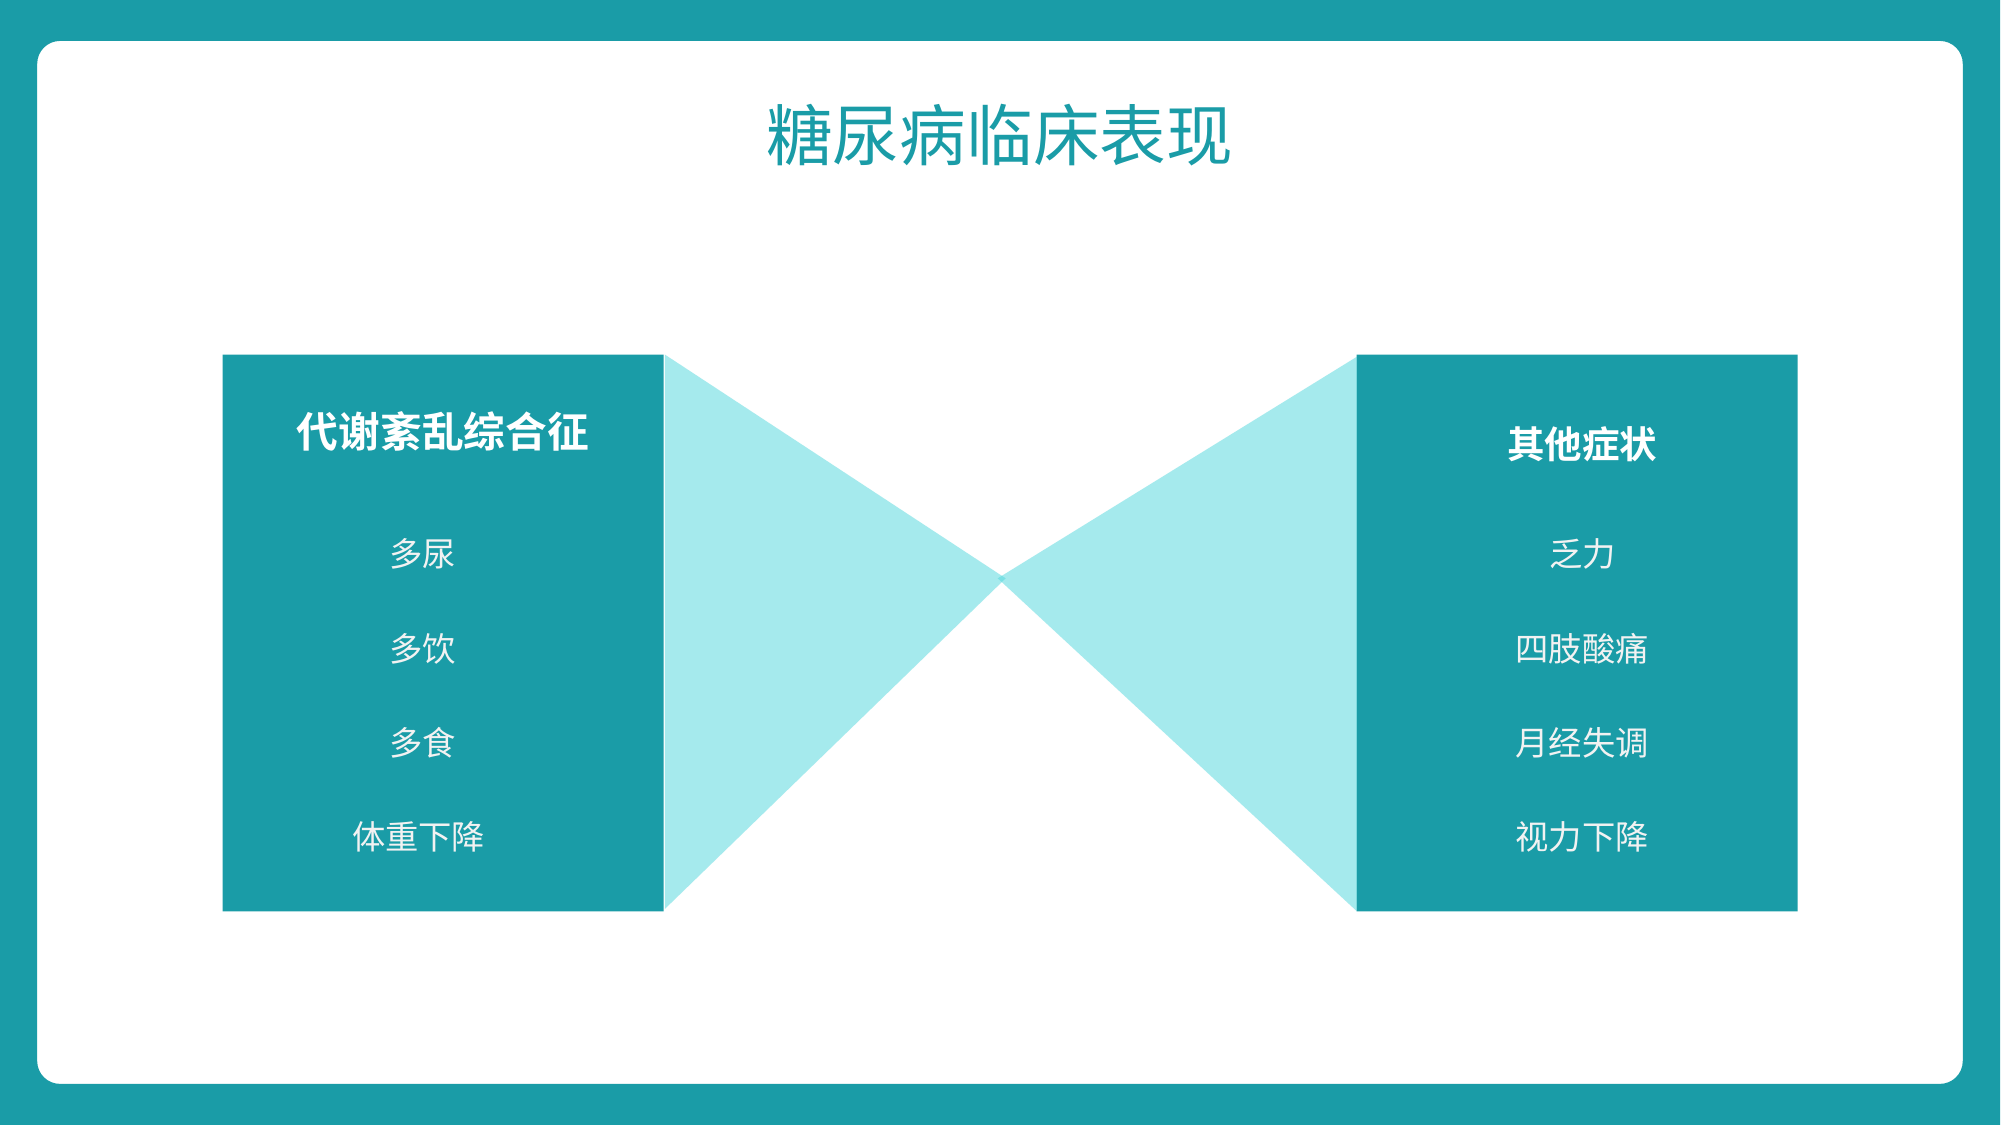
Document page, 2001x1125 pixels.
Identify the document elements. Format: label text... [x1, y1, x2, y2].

text_box 月经失调 [1501, 714, 1664, 770]
text_box 体重下降 [337, 808, 501, 864]
text_box 多饮 [374, 620, 472, 676]
text_box 四肢酸痛 [1501, 620, 1664, 676]
text_box 多食 [374, 714, 472, 770]
text_box [996, 354, 1358, 914]
text_box 其他症状 [1492, 413, 1673, 474]
text_box [1358, 354, 1799, 912]
text_box [663, 352, 1002, 912]
text_box 糖尿病临床表现 [751, 86, 1249, 182]
text_box 视力下降 [1501, 808, 1664, 864]
text_box 代谢紊乱综合征 [282, 398, 605, 463]
text_box 乏力 [1534, 526, 1631, 581]
text_box 多尿 [374, 526, 472, 581]
text_box [222, 354, 663, 912]
